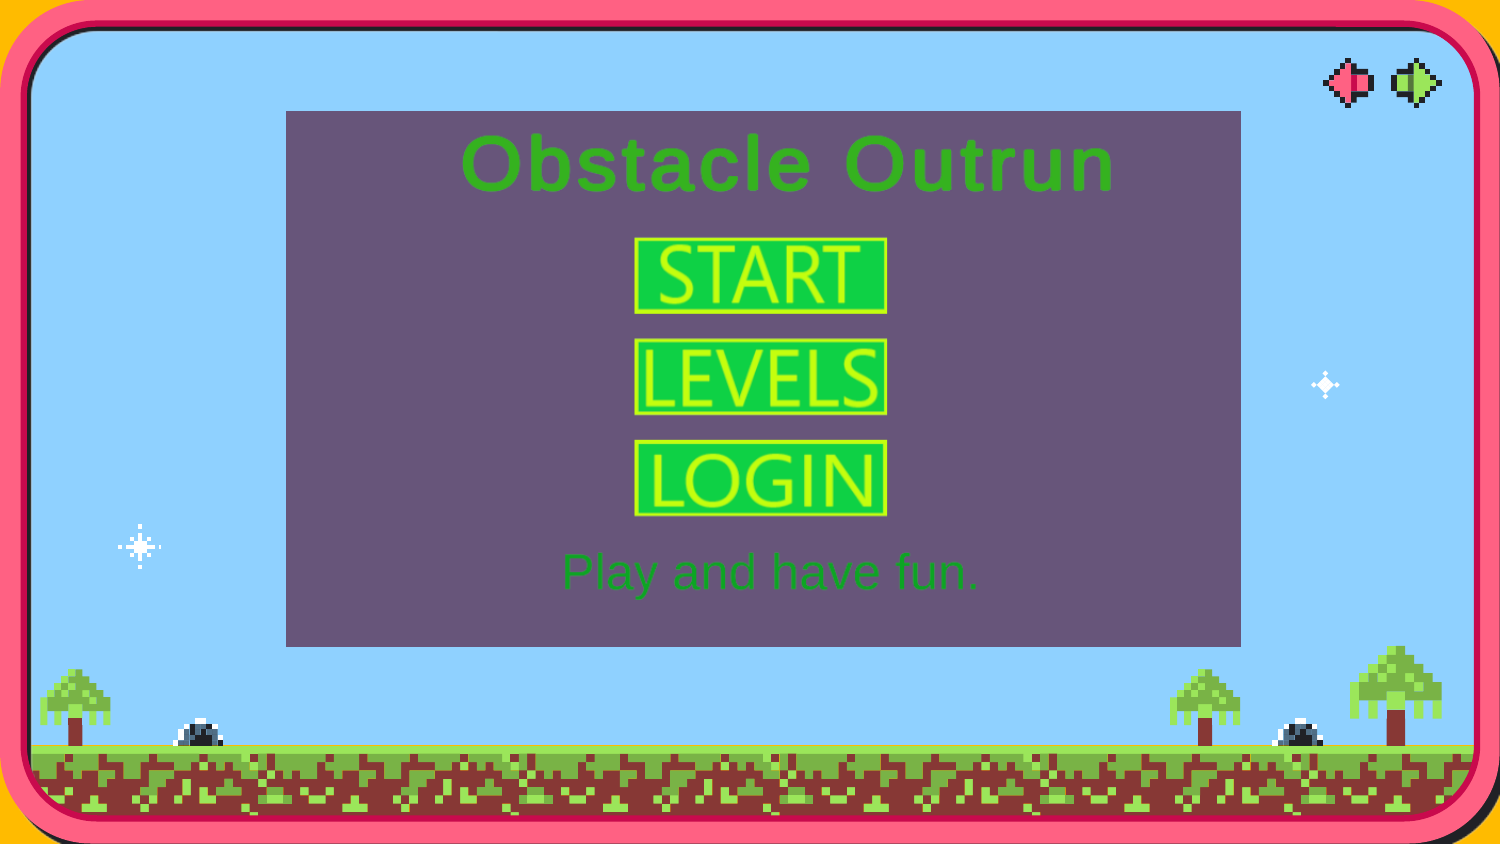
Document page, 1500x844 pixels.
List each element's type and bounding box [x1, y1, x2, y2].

text_box [1390, 57, 1442, 109]
text_box [172, 717, 224, 747]
text_box [1349, 645, 1442, 747]
text_box [1322, 57, 1374, 109]
text_box [1169, 669, 1241, 747]
picture [285, 111, 1241, 647]
text_box [117, 524, 161, 570]
text_box [40, 669, 111, 747]
text_box [1271, 717, 1324, 747]
text_box [1314, 374, 1336, 396]
